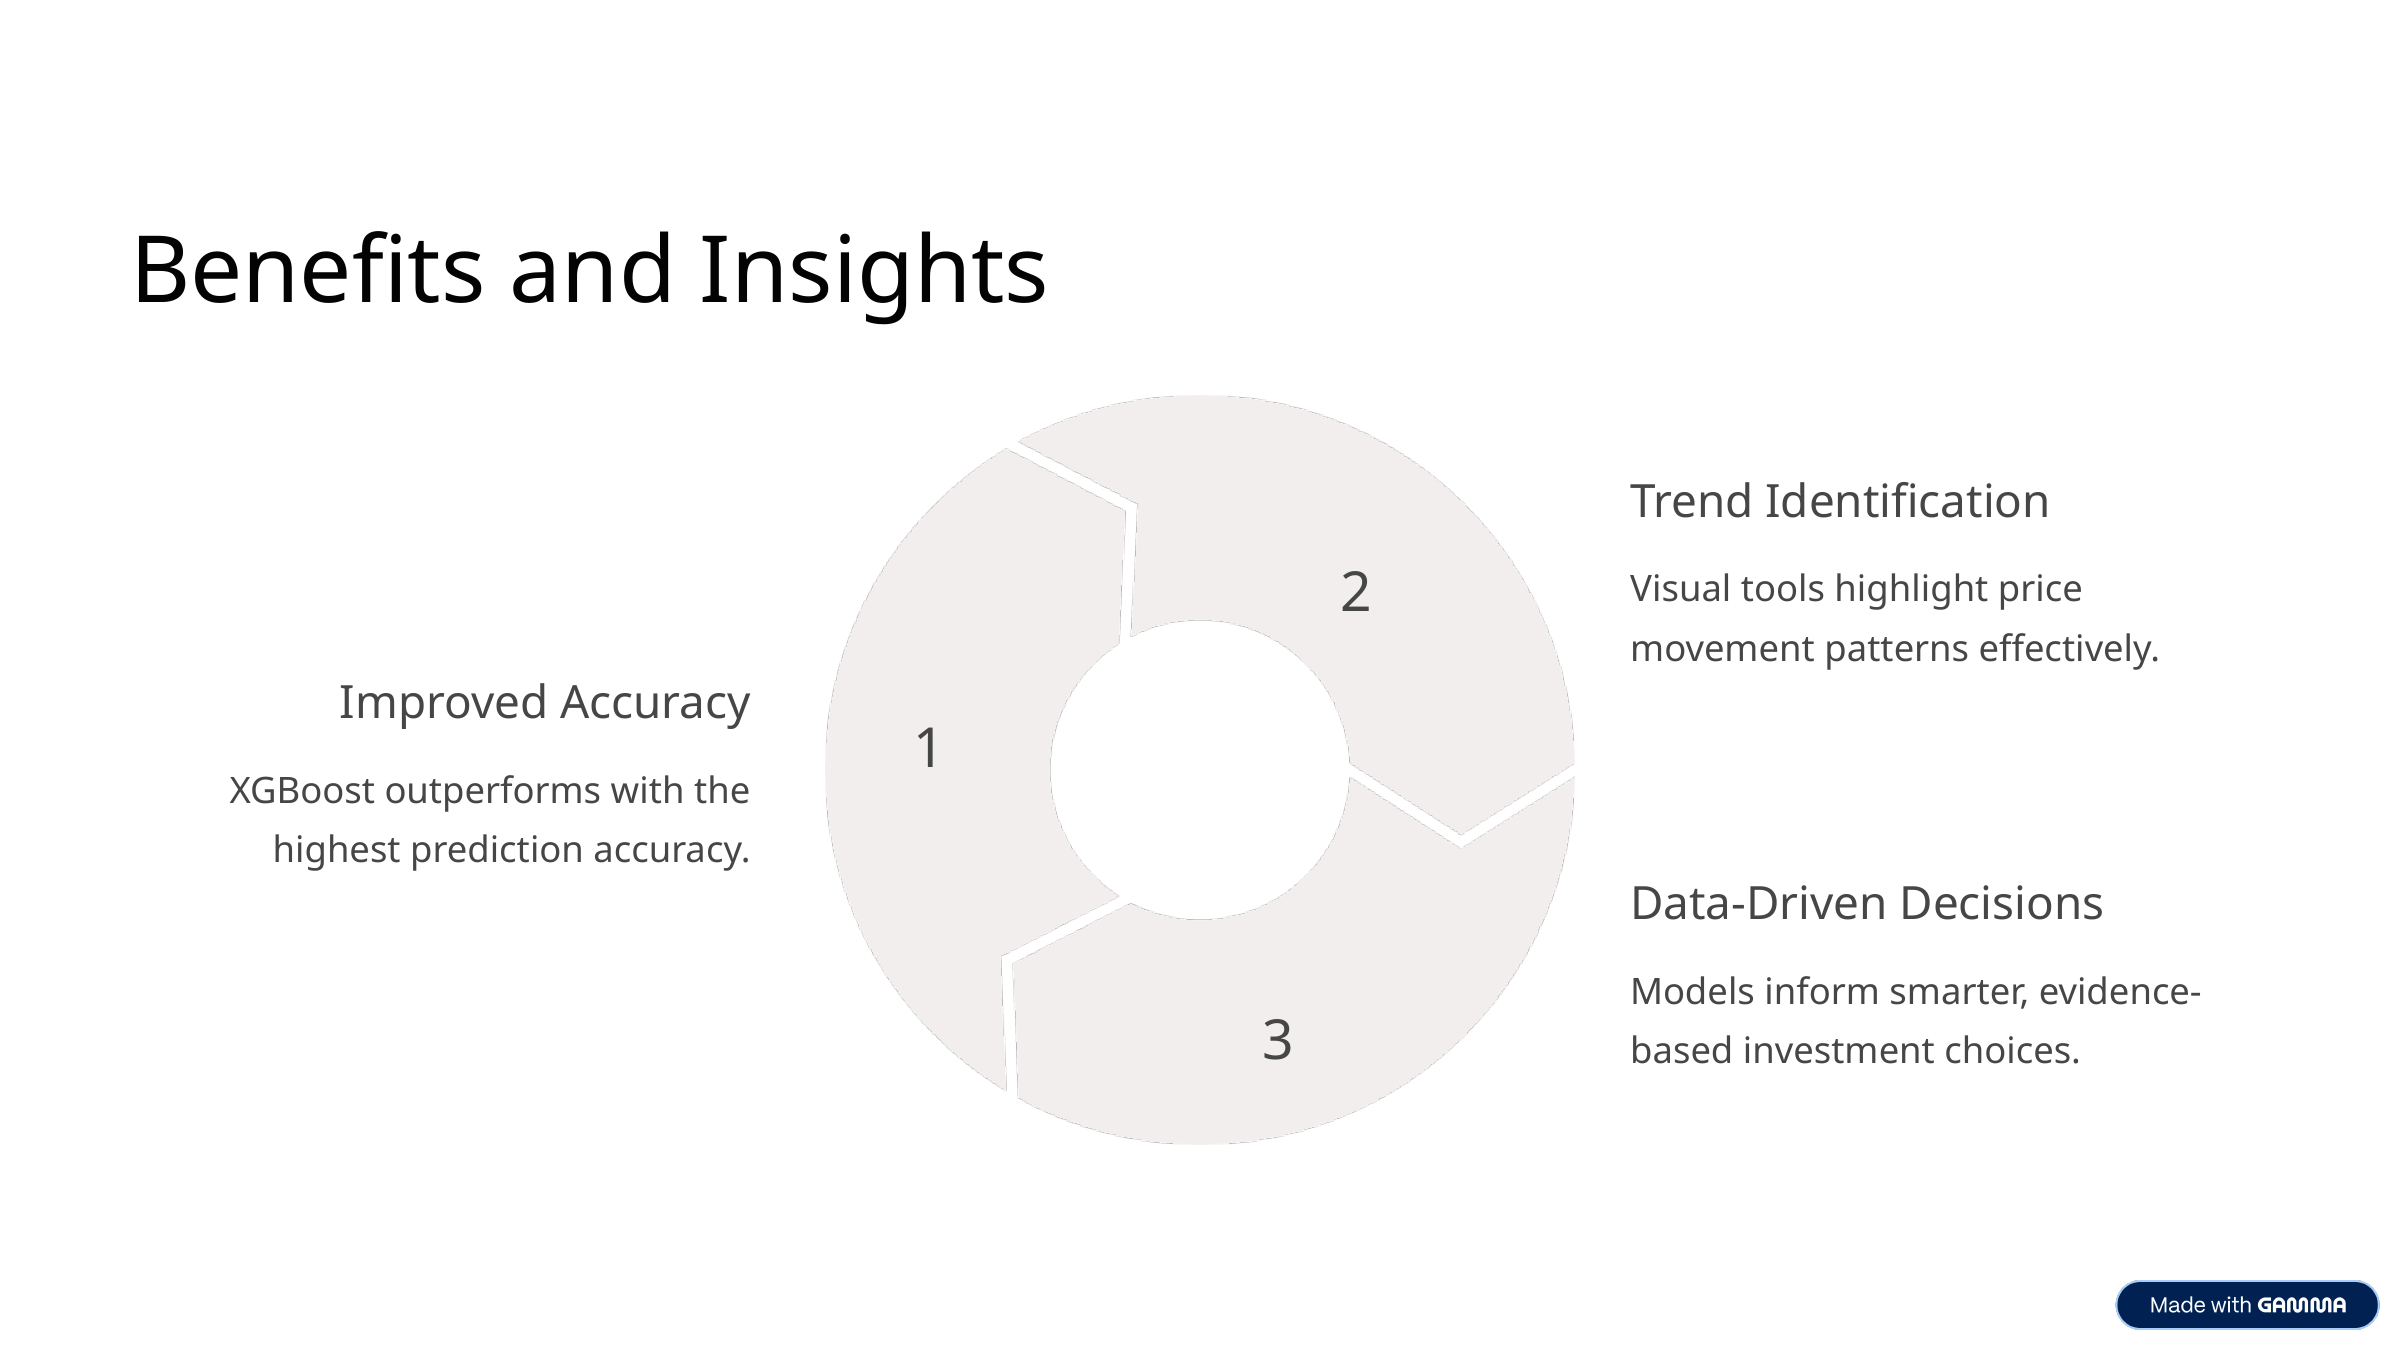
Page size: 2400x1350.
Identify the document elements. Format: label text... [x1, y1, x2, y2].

picture [825, 395, 1575, 1145]
text_box Data-Driven Decisions [1630, 871, 2134, 930]
text_box XGBoost outperforms with the highest prediction accuracy. [130, 751, 752, 871]
text_box Models inform smarter, evidence-based investment choices. [1630, 952, 2270, 1072]
text_box Improved Accuracy [286, 670, 752, 729]
text_box Benefits and Insights [130, 205, 1069, 322]
text_box Visual tools highlight price movement patterns effectively. [1630, 549, 2270, 669]
text_box Trend Identification [1630, 469, 2096, 528]
picture [2106, 1271, 2389, 1339]
